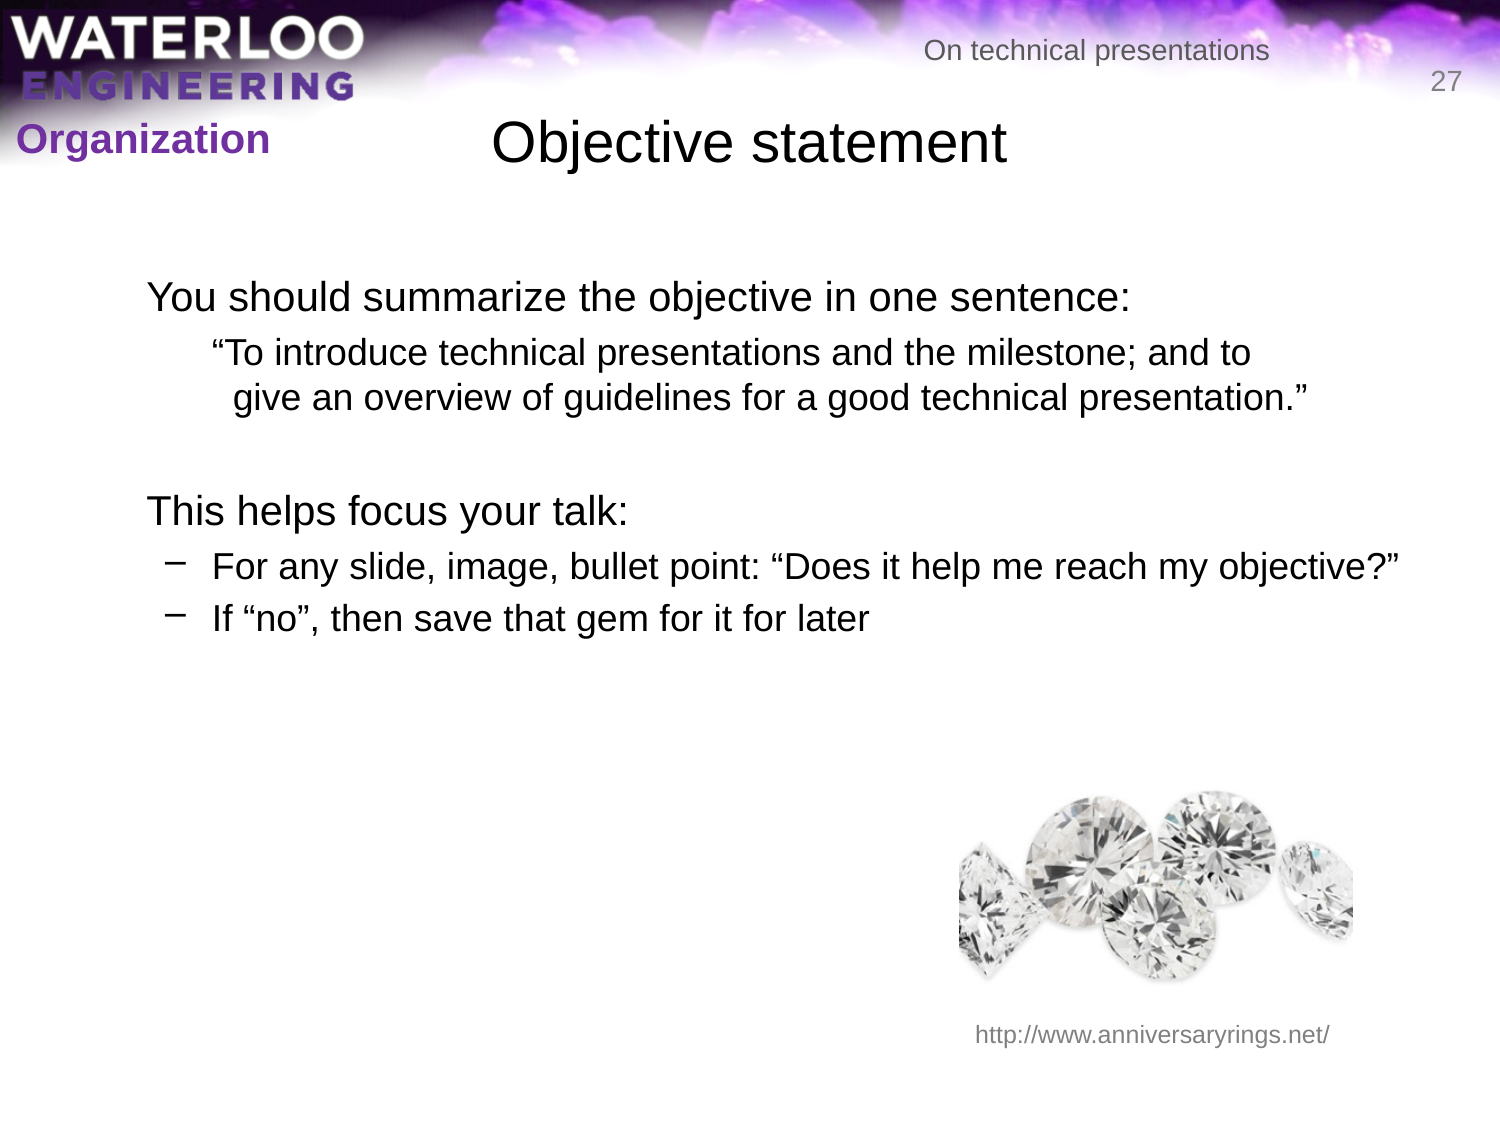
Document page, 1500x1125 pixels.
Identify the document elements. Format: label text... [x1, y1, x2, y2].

picture [0, 0, 1500, 1125]
title Objective statement [74, 44, 1426, 233]
slide_number 27 [1127, 54, 1479, 134]
list You should summarize the objective in one sentence: “To introduce technical presentations and the milestone; and to give an overview of guidelines for a good technical presentation.” This helps focus your talk: For any slide, image, bullet point: “Does it help me reach my objective?” If “no”, then save that gem for it for later [74, 262, 1426, 1006]
text_box Organization [1, 104, 425, 169]
